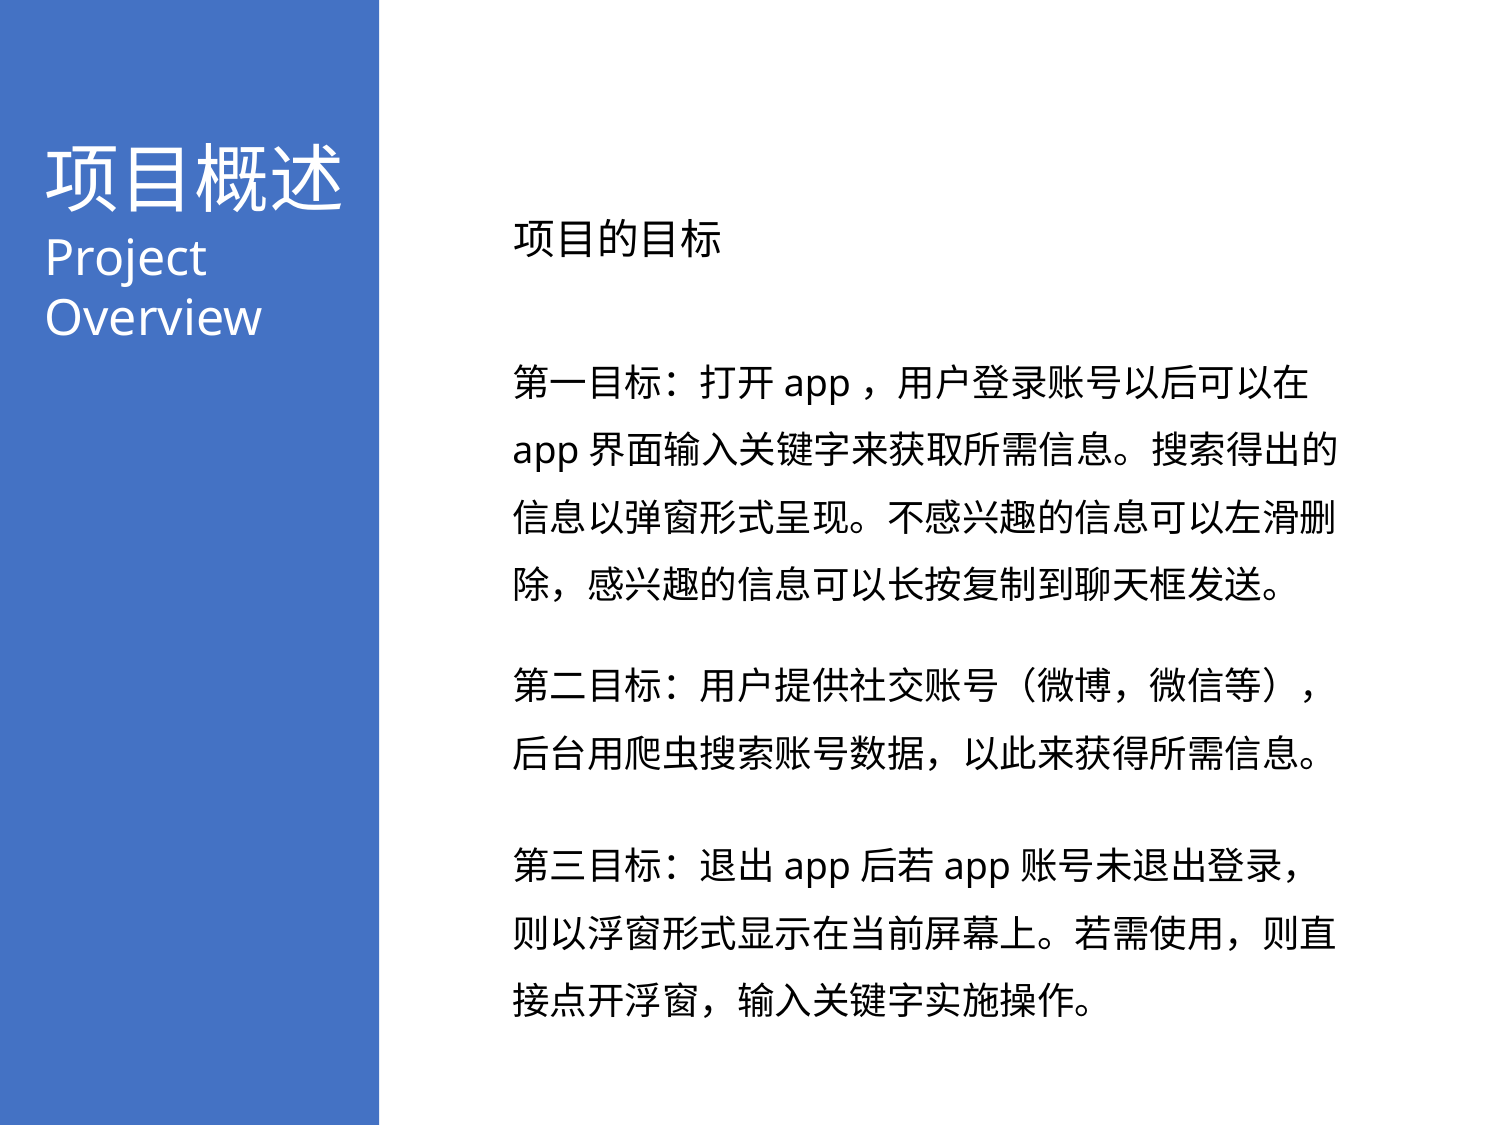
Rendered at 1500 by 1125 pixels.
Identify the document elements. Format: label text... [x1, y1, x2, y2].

text_box 第一目标：打开app，用户登录账号以后可以在app界面输入关键字来获取所需信息。搜索得出的信息以弹窗形式呈现。不感兴趣的信息可以左滑删除，感兴趣的信息可以长按复制到聊天框发送。 [497, 328, 1359, 614]
text_box 第三目标：退出app后若app账号未退出登录，则以浮窗形式显示在当前屏幕上。若需使用，则直接点开浮窗，输入关键字实施操作。 [497, 812, 1359, 1030]
text_box 项目的目标 [498, 205, 738, 271]
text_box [0, 0, 380, 1125]
text_box 第二目标：用户提供社交账号（微博，微信等），后台用爬虫搜索账号数据，以此来获得所需信息。 [497, 632, 1359, 812]
